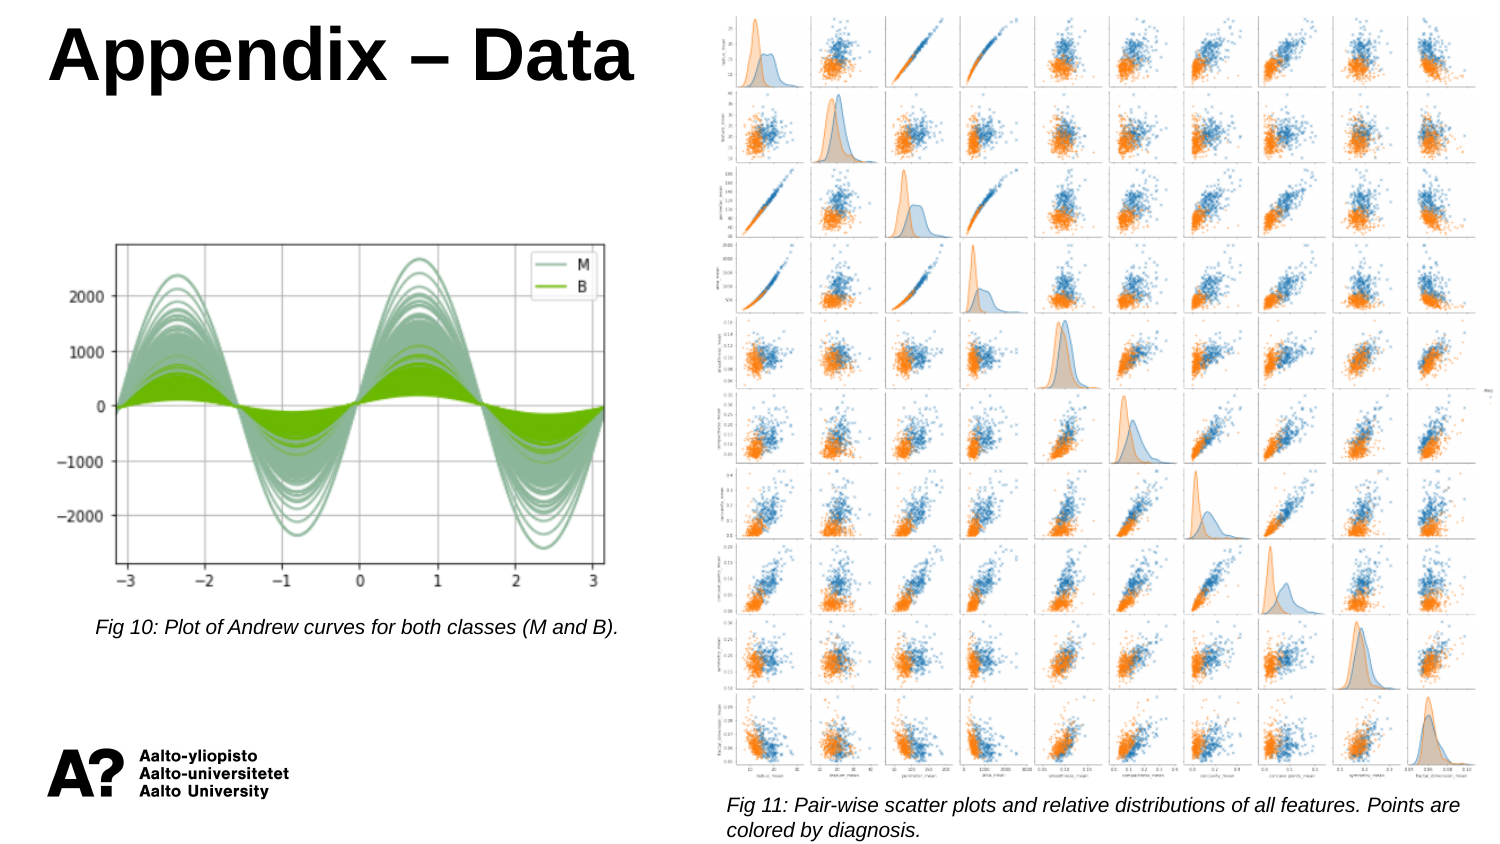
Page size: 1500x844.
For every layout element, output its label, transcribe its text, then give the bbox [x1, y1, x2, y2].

text_box Fig 10: Plot of Andrew curves for both classes (M and B). [80, 606, 682, 647]
picture [47, 234, 632, 610]
list Appendix – Data [47, 5, 711, 177]
picture [711, 4, 1493, 796]
picture [0, 702, 337, 844]
text_box Fig 11: Pair-wise scatter plots and relative distributions of all features. Points are colored by diagnosis. [711, 796, 1482, 844]
